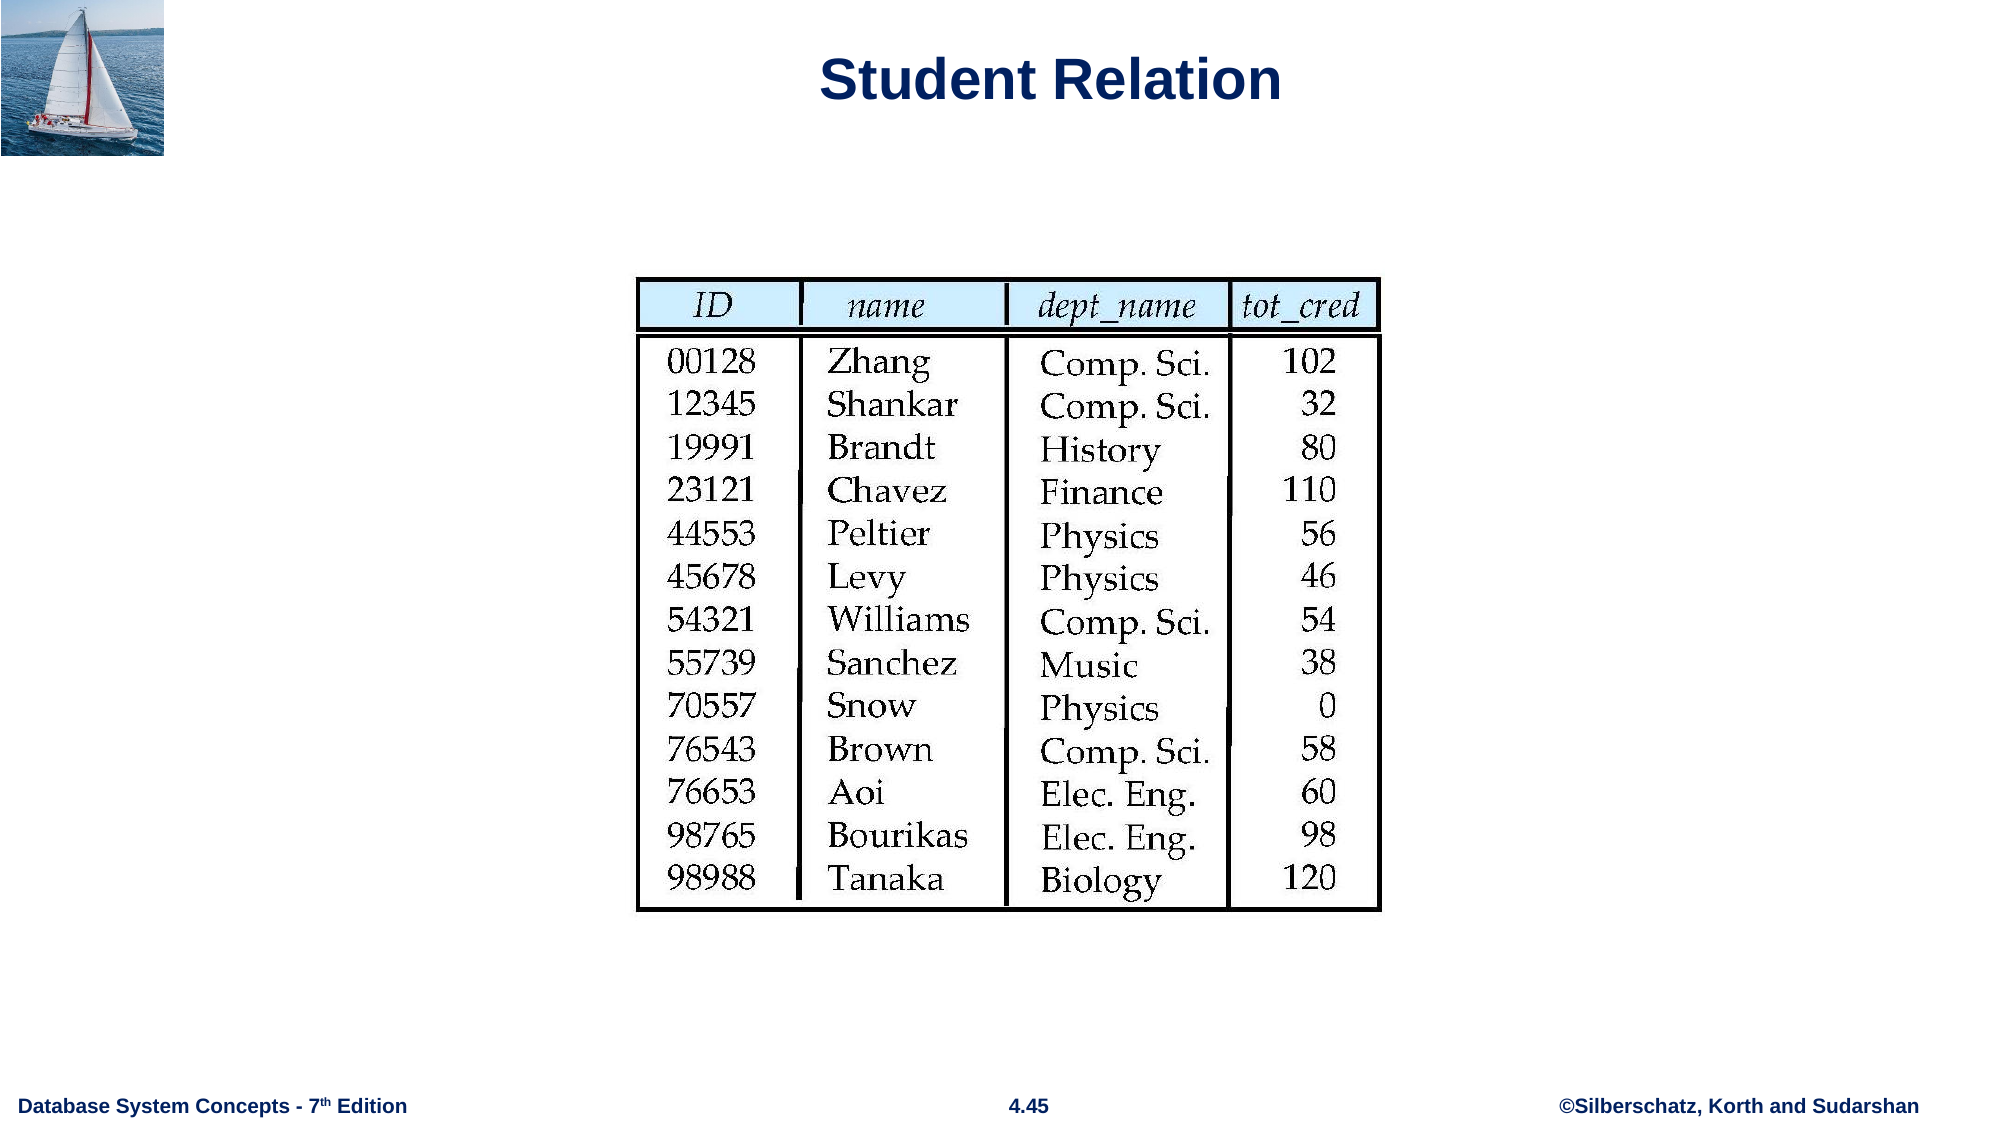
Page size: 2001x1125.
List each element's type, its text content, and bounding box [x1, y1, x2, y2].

picture [1, 0, 164, 156]
picture [625, 260, 1385, 937]
title Student Relation [167, 18, 1935, 120]
